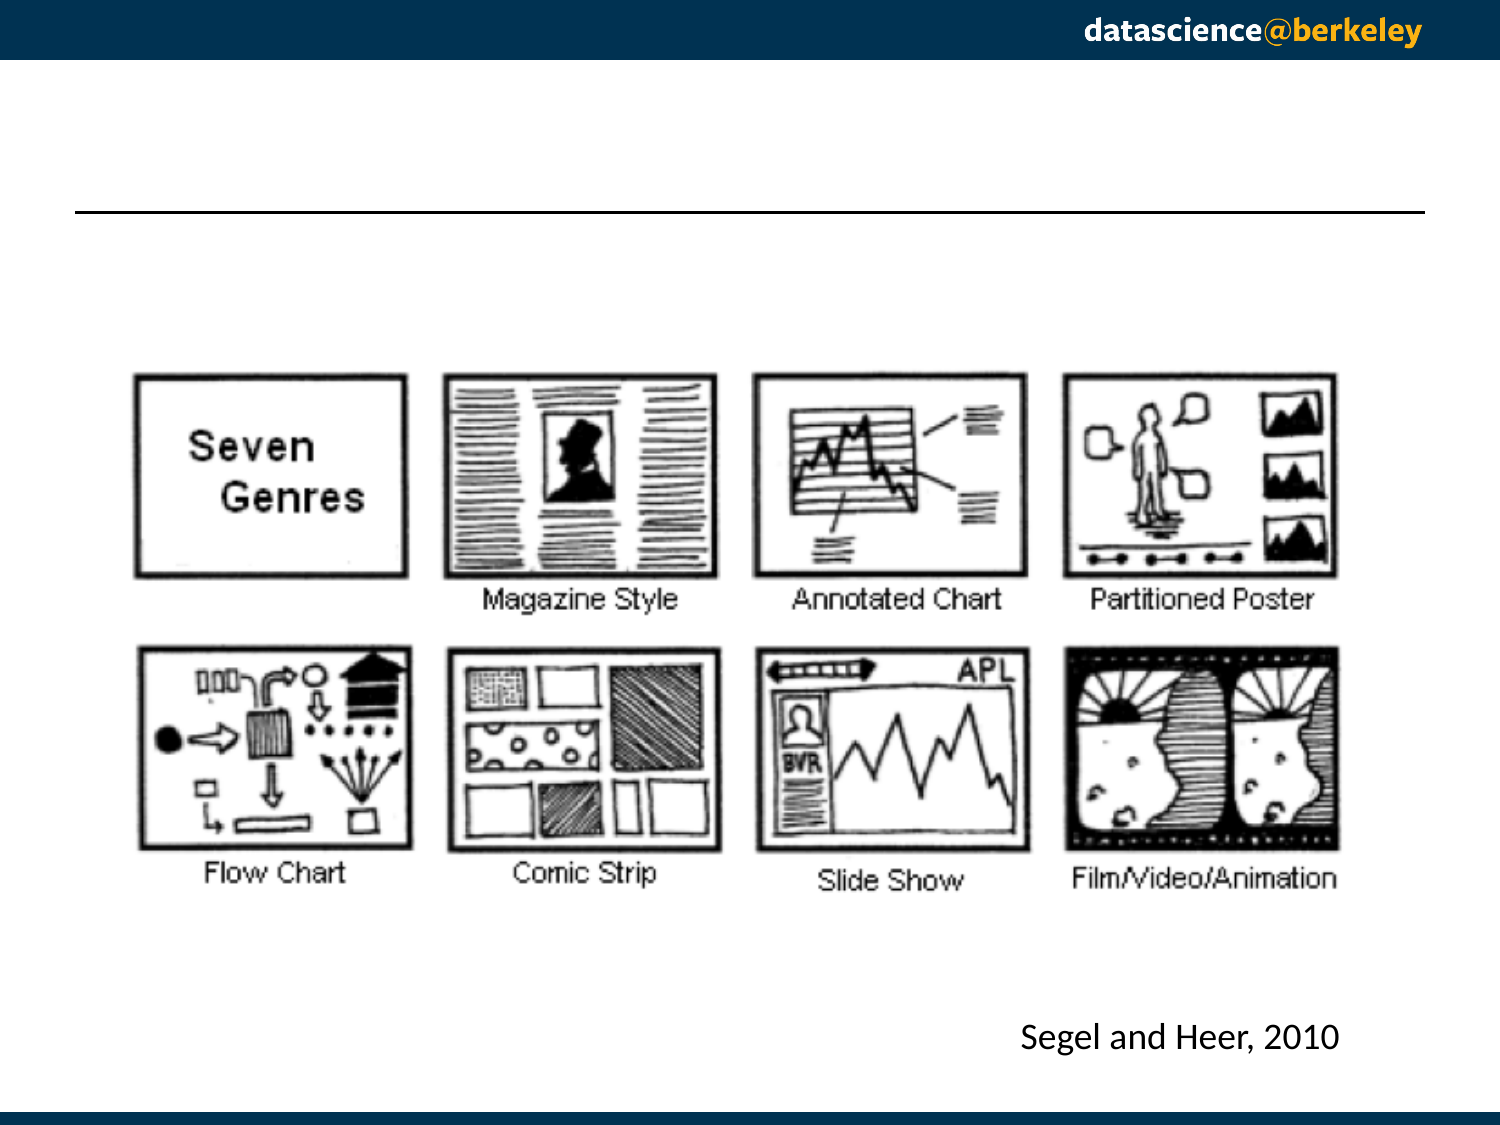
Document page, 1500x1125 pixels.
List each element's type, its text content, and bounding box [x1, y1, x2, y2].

text_box Segel and Heer, 2010 [1005, 1014, 1355, 1065]
picture [1079, 10, 1431, 52]
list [74, 262, 1426, 1006]
